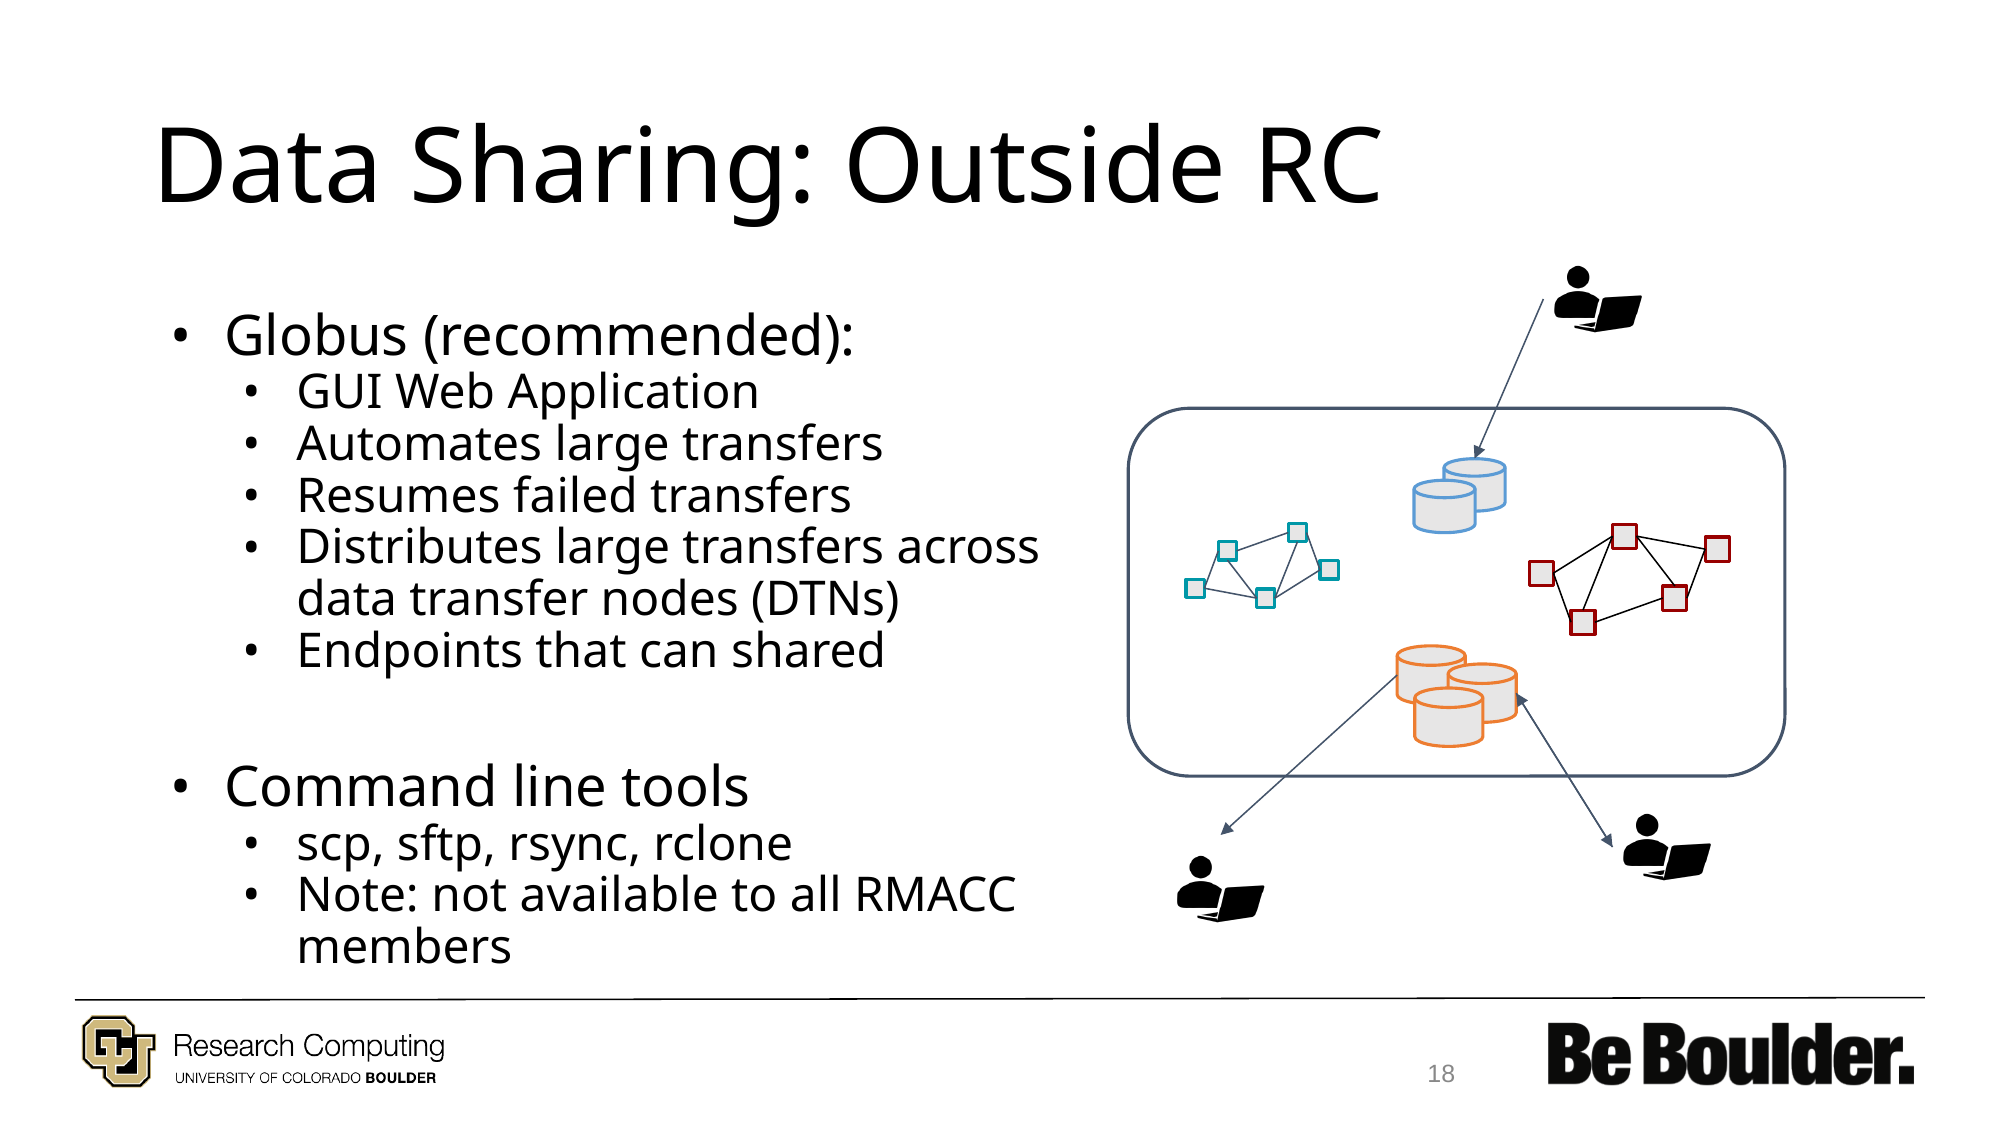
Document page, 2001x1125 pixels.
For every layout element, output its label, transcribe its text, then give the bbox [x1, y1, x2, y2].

list Globus (recommended): GUI Web Application Automates large transfers Resumes failed transfers Distributes large transfers across data transfer nodes (DTNs) Endpoints that can shared Command line tools scp, sftp, rsync, rclone Note: not available to all RMACC members [137, 299, 1103, 983]
title Data Sharing: Outside RC [137, 59, 1863, 278]
slide_number 18 [1412, 1042, 1525, 1103]
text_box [1127, 244, 1786, 944]
picture [1524, 1015, 1938, 1088]
picture [81, 1015, 444, 1088]
